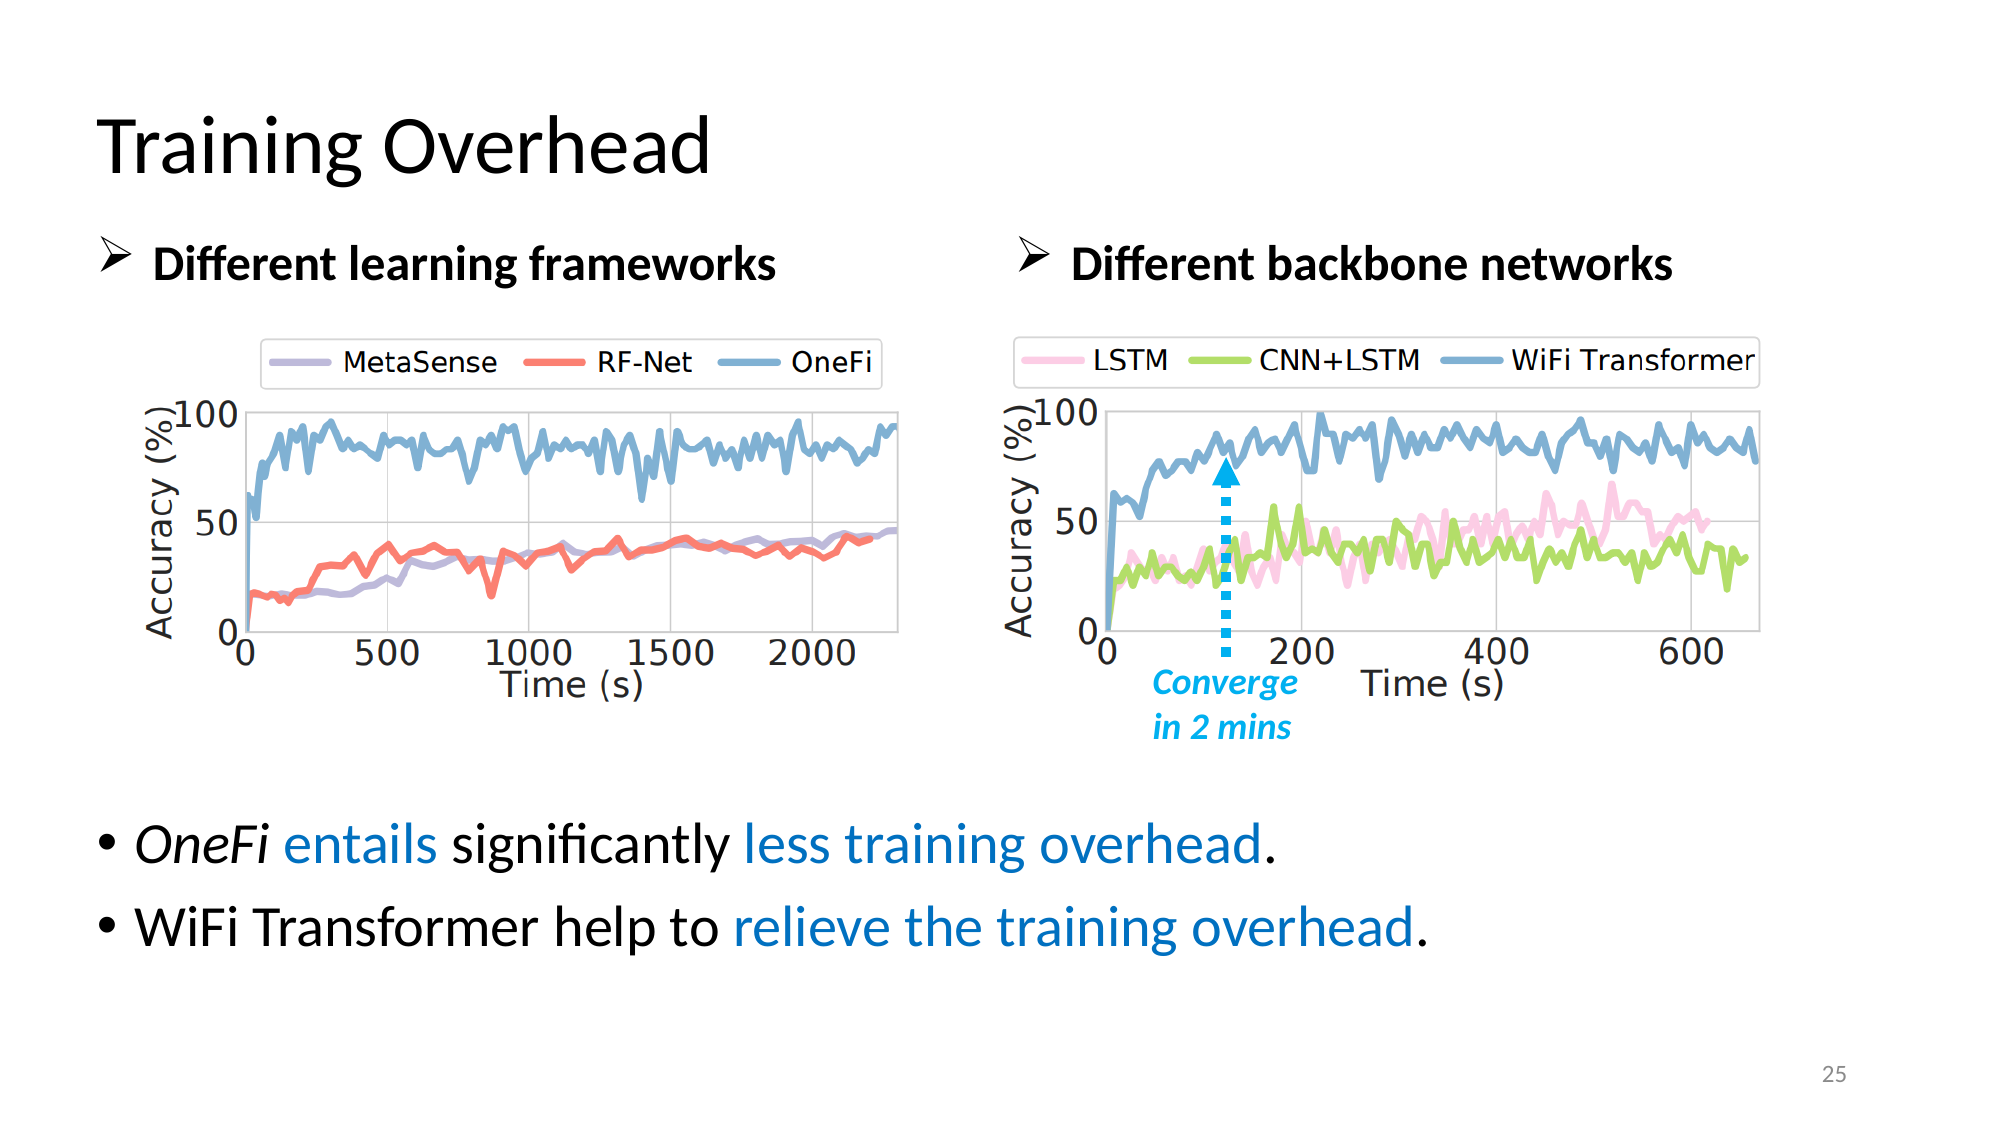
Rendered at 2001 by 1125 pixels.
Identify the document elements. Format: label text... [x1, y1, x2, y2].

title Training Overhead [81, 51, 1863, 243]
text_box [1137, 457, 1315, 756]
text_box OneFi entails significantly less training overhead. WiFi Transformer help to relieve the training overhead. [81, 805, 1863, 997]
text_box Different backbone networks [999, 222, 1785, 298]
slide_number 25 [1412, 1042, 1863, 1103]
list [131, 325, 900, 703]
text_box Different learning frameworks [81, 223, 867, 298]
picture [999, 325, 1769, 703]
